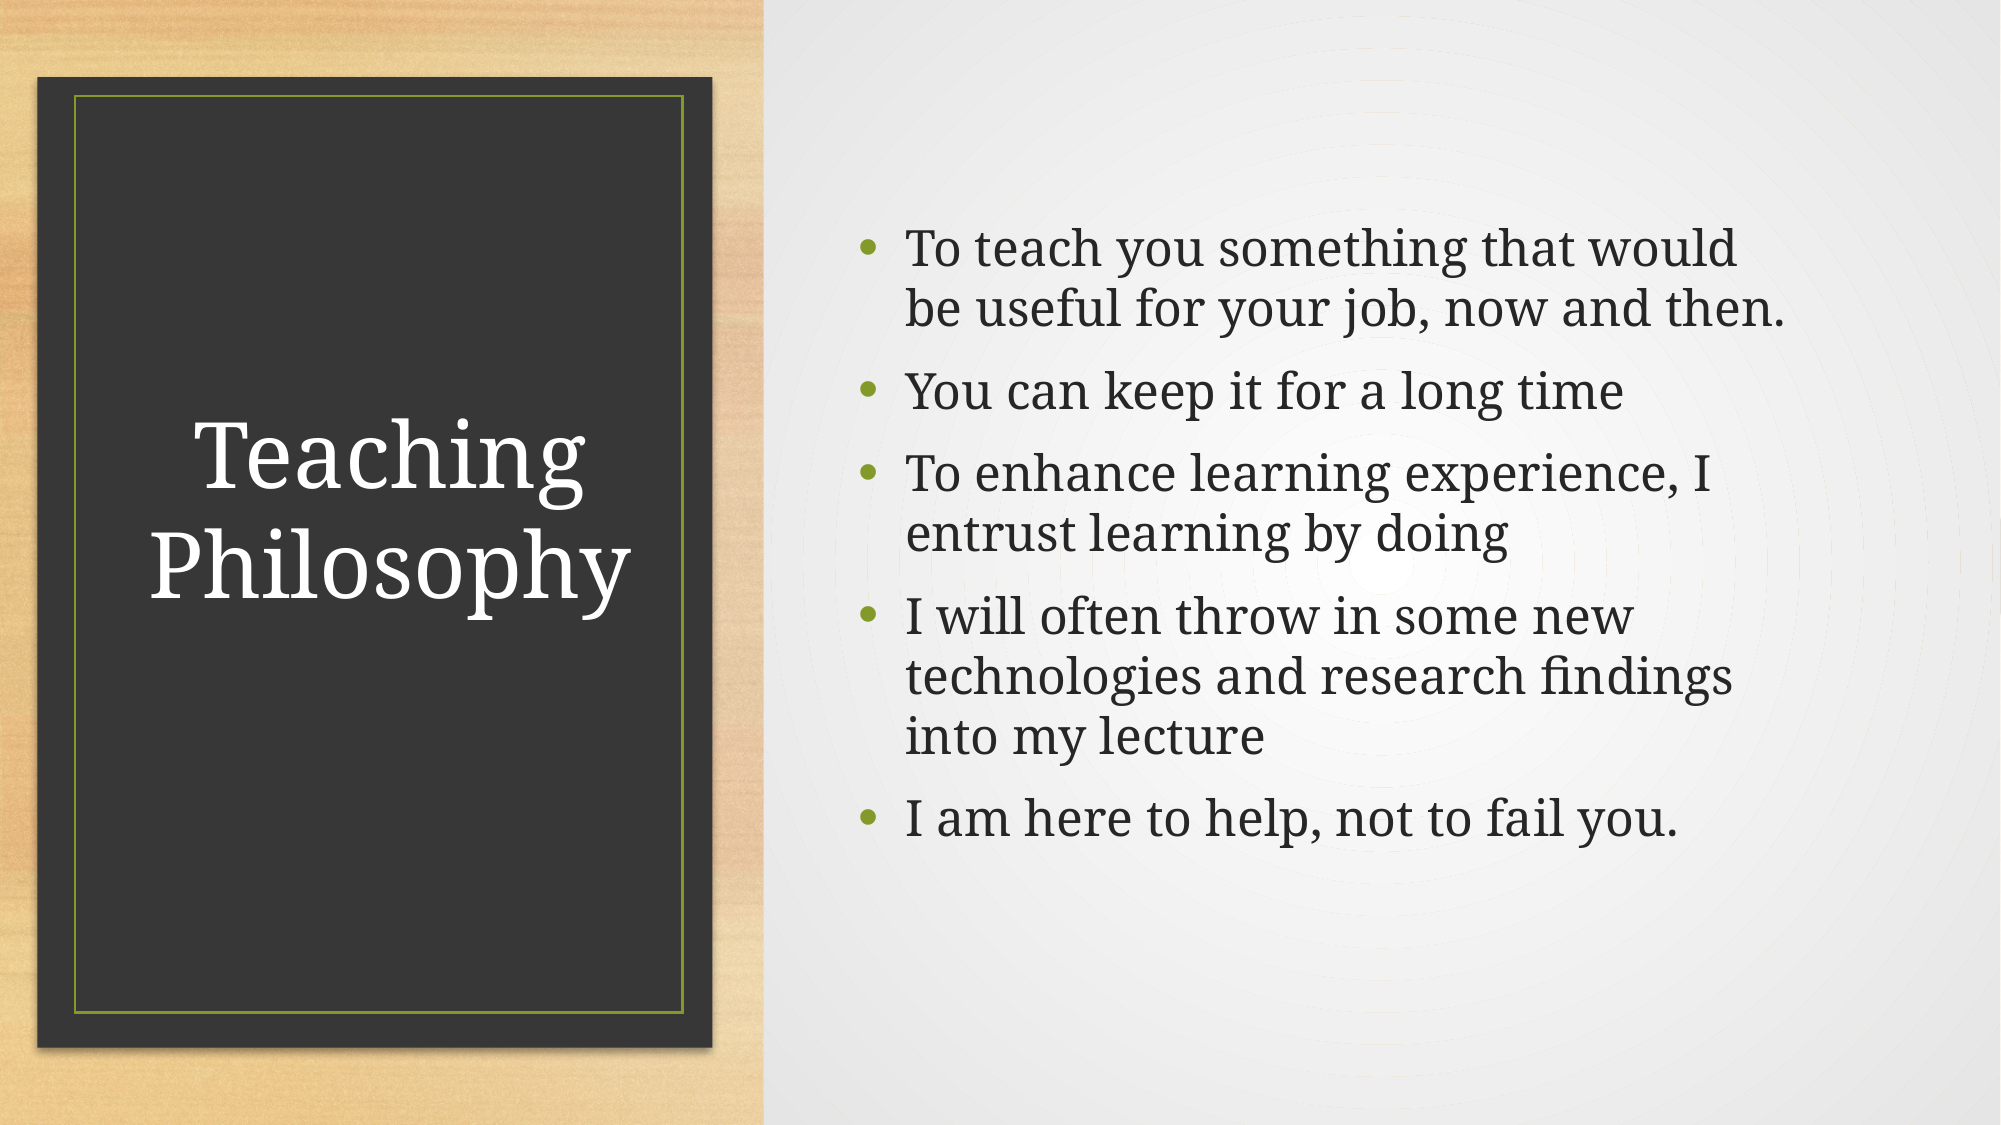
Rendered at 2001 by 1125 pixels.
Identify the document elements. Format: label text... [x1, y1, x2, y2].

text_box [0, 0, 761, 1125]
list To teach you something that would be useful for your job, now and then. You can keep it for a long time To enhance learning experience, I entrust learning by doing I will often throw in some new technologies and research findings into my lecture I am here to help, not to fail you. [843, 88, 1820, 975]
text_box [35, 75, 714, 1050]
title Teaching Philosophy [104, 156, 675, 968]
text_box [74, 95, 683, 1013]
text_box [761, 0, 2000, 1125]
